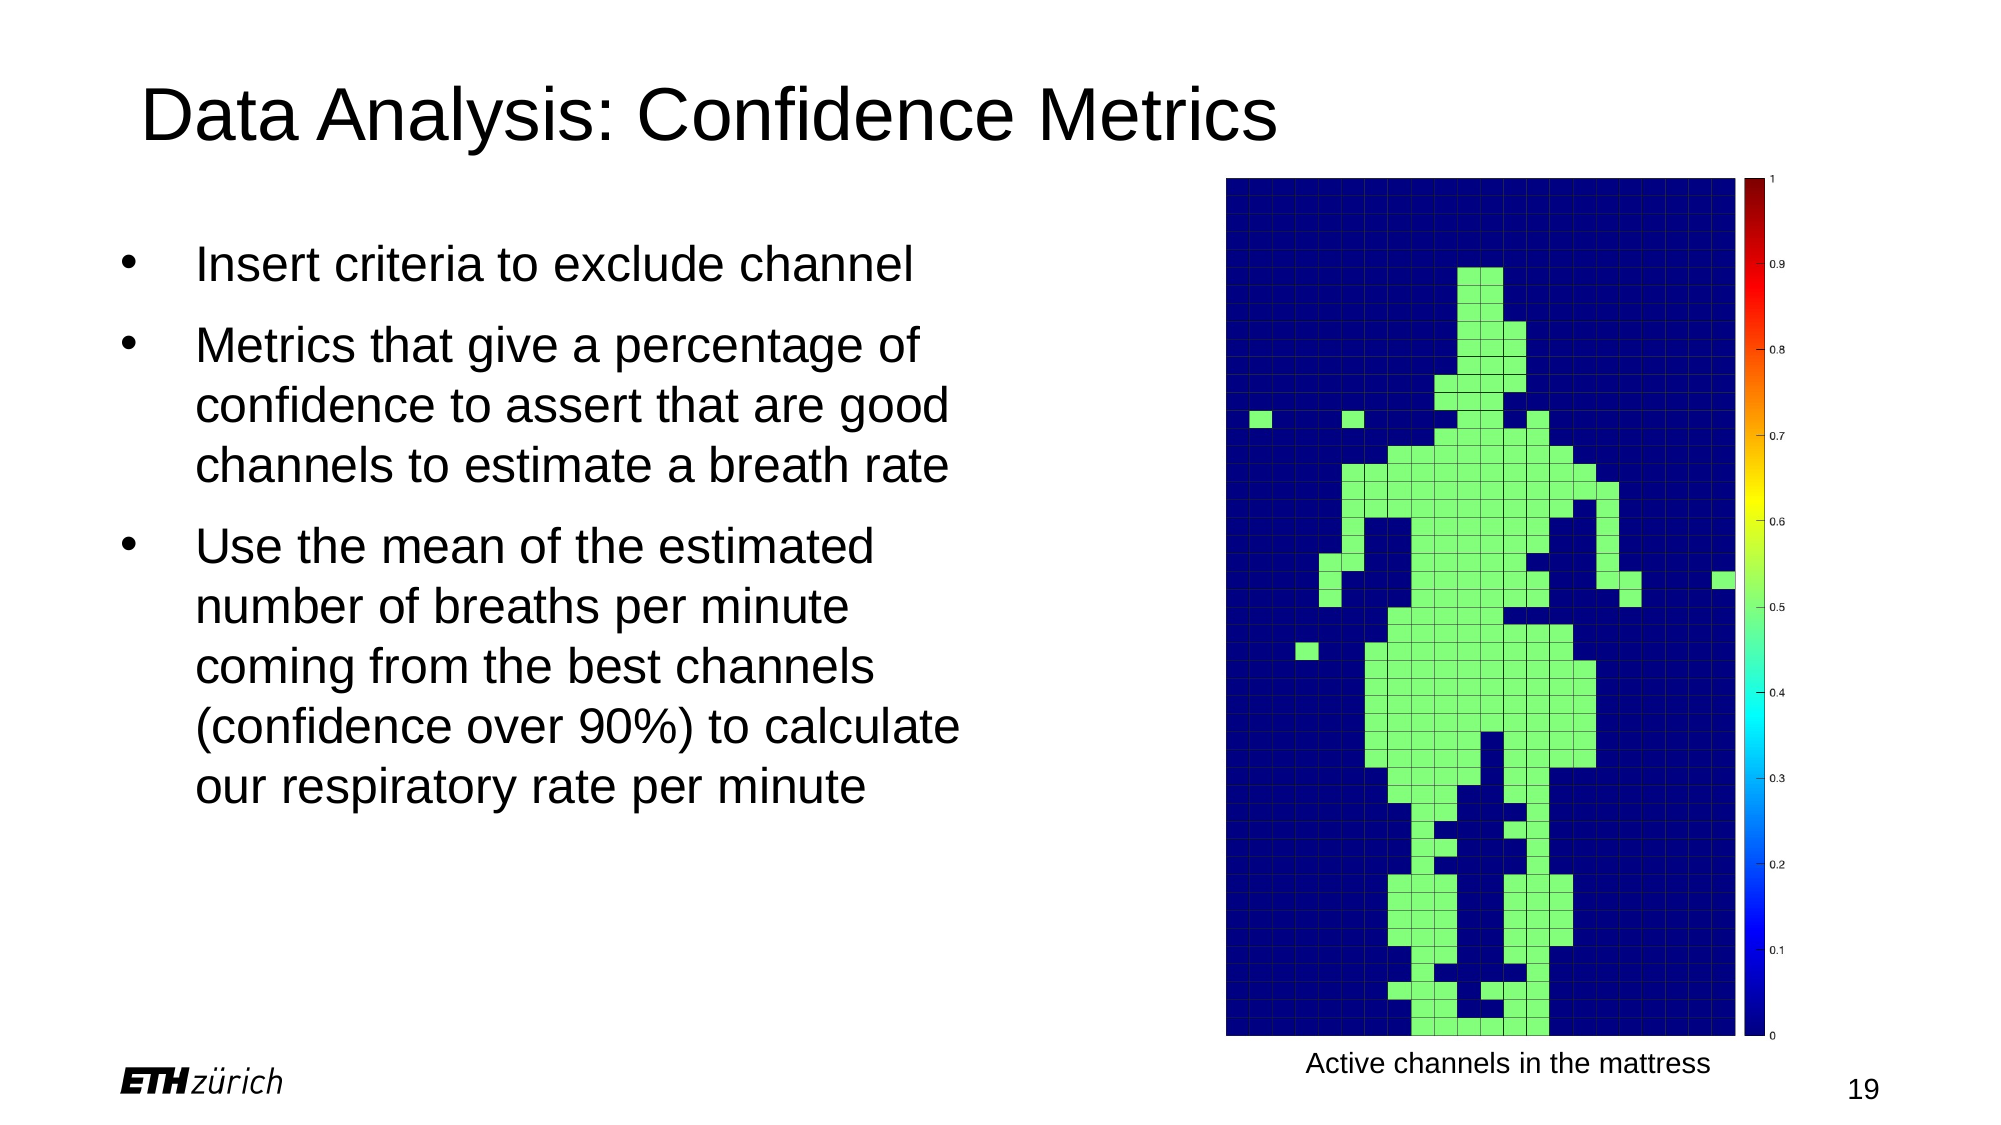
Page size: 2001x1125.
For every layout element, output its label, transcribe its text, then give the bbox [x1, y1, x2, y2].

picture [120, 1067, 282, 1094]
picture [1221, 175, 1796, 1041]
slide_number 19 [1839, 1069, 1880, 1106]
list Insert criteria to exclude channel Metrics that give a percentage of confidence to assert that are good channels to estimate a breath rate Use the mean of the estimated number of breaths per minute coming from the best channels (confidence over 90%) to calculate our respiratory rate per minute [120, 231, 983, 1029]
text_box Active channels in the mattress [1253, 1041, 1764, 1087]
title Data Analysis: Confidence Metrics [120, 57, 1880, 176]
